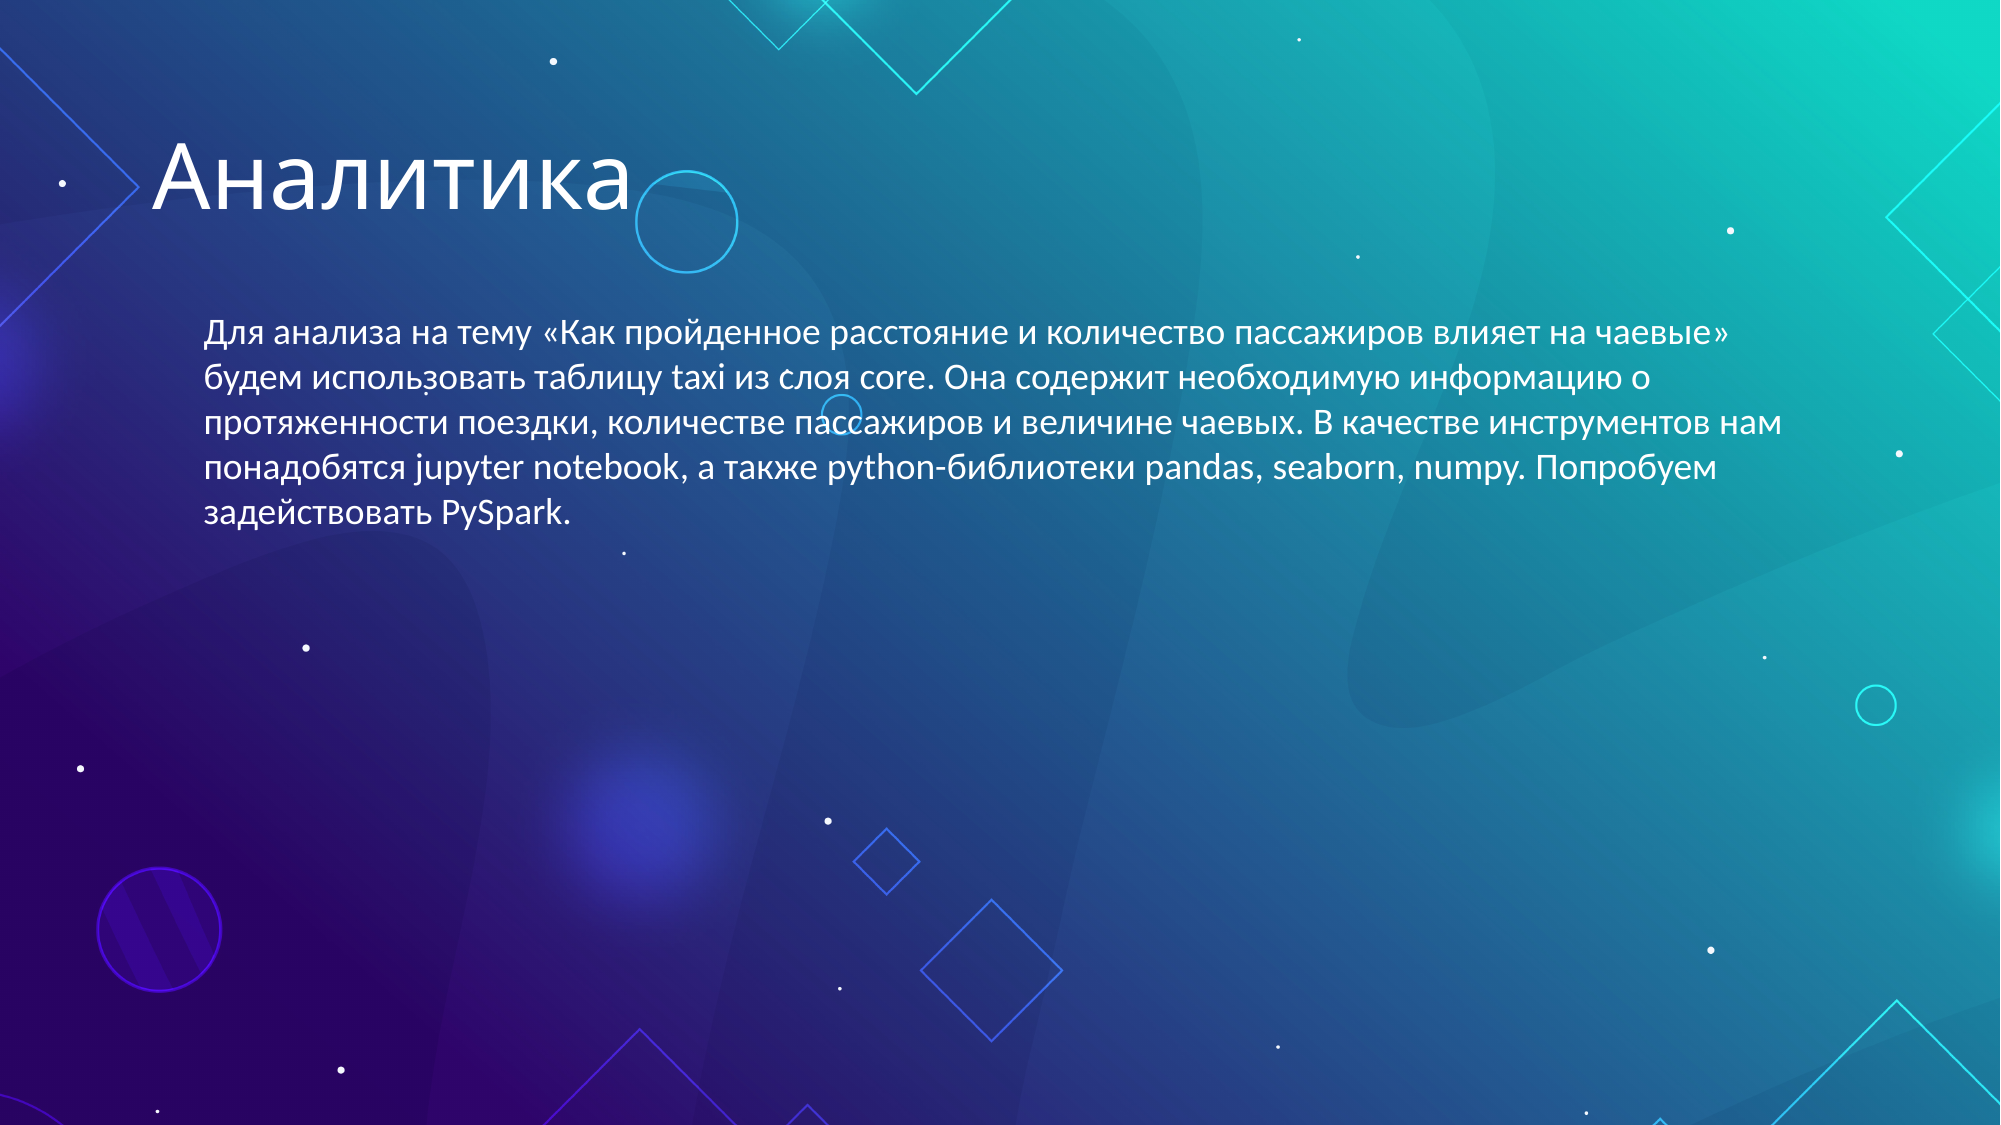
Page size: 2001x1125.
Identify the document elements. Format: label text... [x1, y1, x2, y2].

picture [0, 0, 2000, 1125]
text_box Для анализа на тему «Как пройденное расстояние и количество пассажиров влияет на чаевые» будем использовать таблицу taxi из слоя core. Она содержит необходимую информацию о протяженности поездки, количестве пассажиров и величине чаевых. В качестве инструментов нам понадобятся jupyter notebook, а также python-библиотеки pandas, seaborn, numpy. Попробуем задействовать PySpark. [188, 299, 1816, 540]
title Аналитика [137, 59, 1863, 300]
